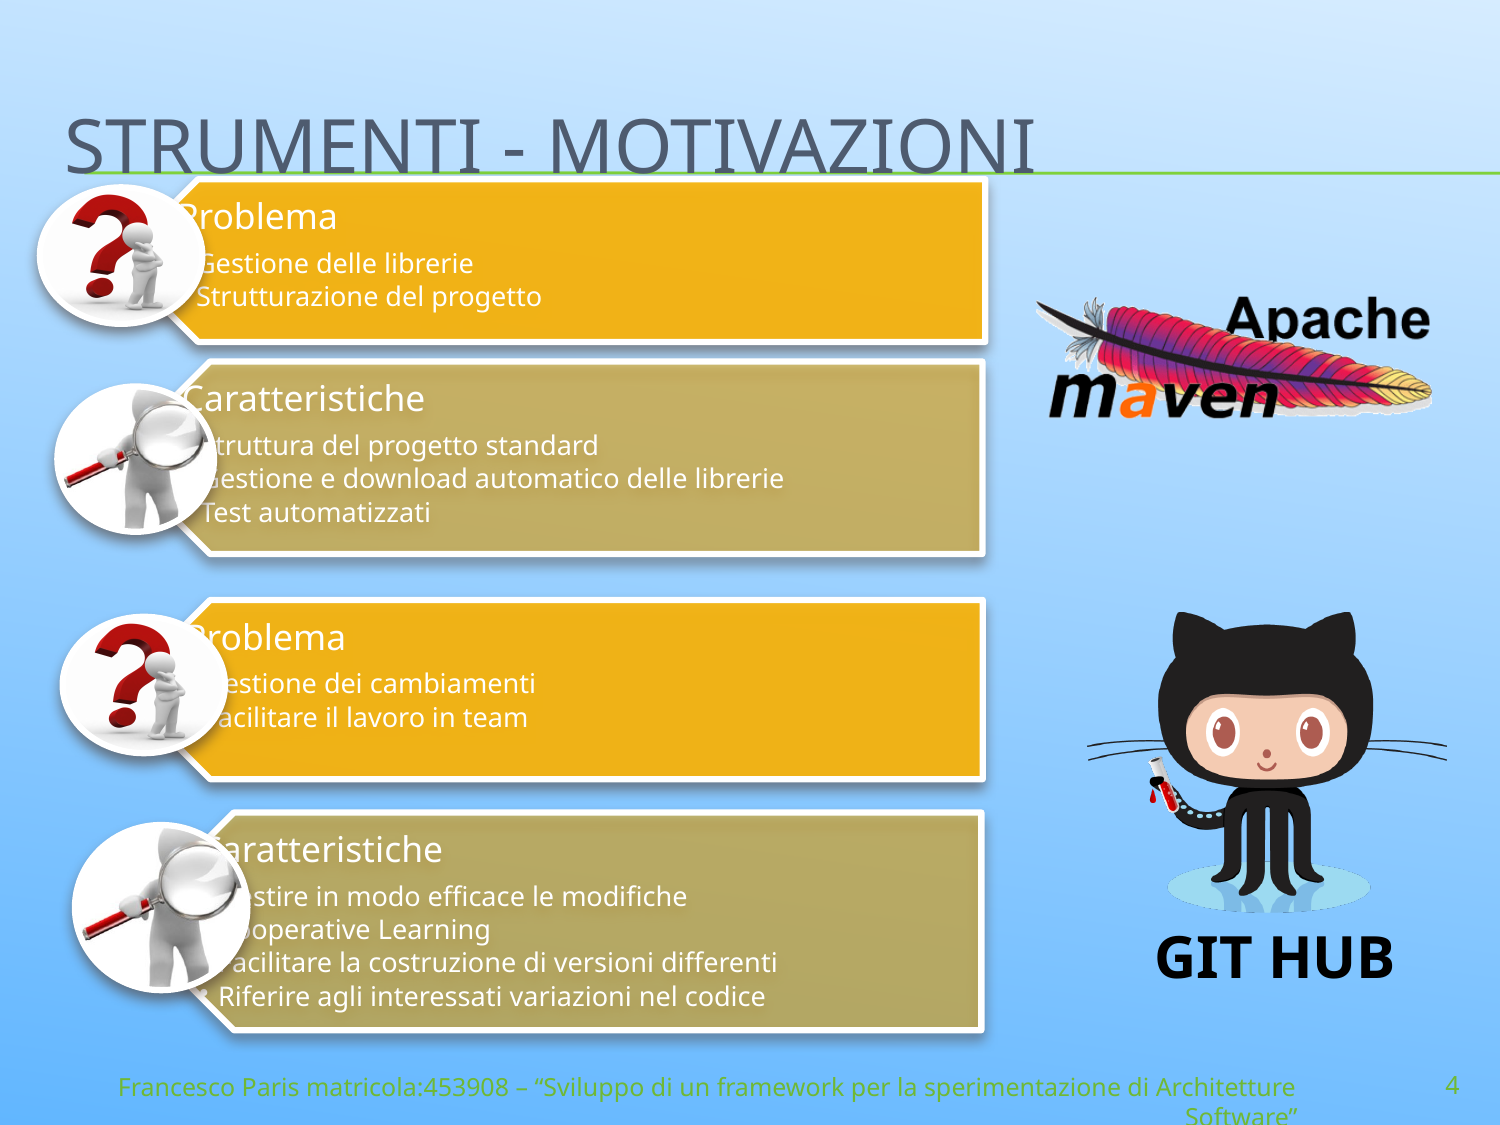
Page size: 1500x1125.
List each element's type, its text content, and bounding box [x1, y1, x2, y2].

slide_number 4 [1350, 1061, 1475, 1103]
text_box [0, 178, 1176, 676]
picture [1024, 287, 1442, 433]
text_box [37, 574, 1213, 1125]
text_box Francesco Paris matricola:453908 – “Sviluppo di un framework per la sperimentazione di Architetture Software” [1220, 1064, 1313, 1125]
picture [1087, 612, 1447, 913]
text_box GIT HUB [1220, 927, 1450, 998]
title Strumenti - motivazioni [50, 75, 1475, 213]
